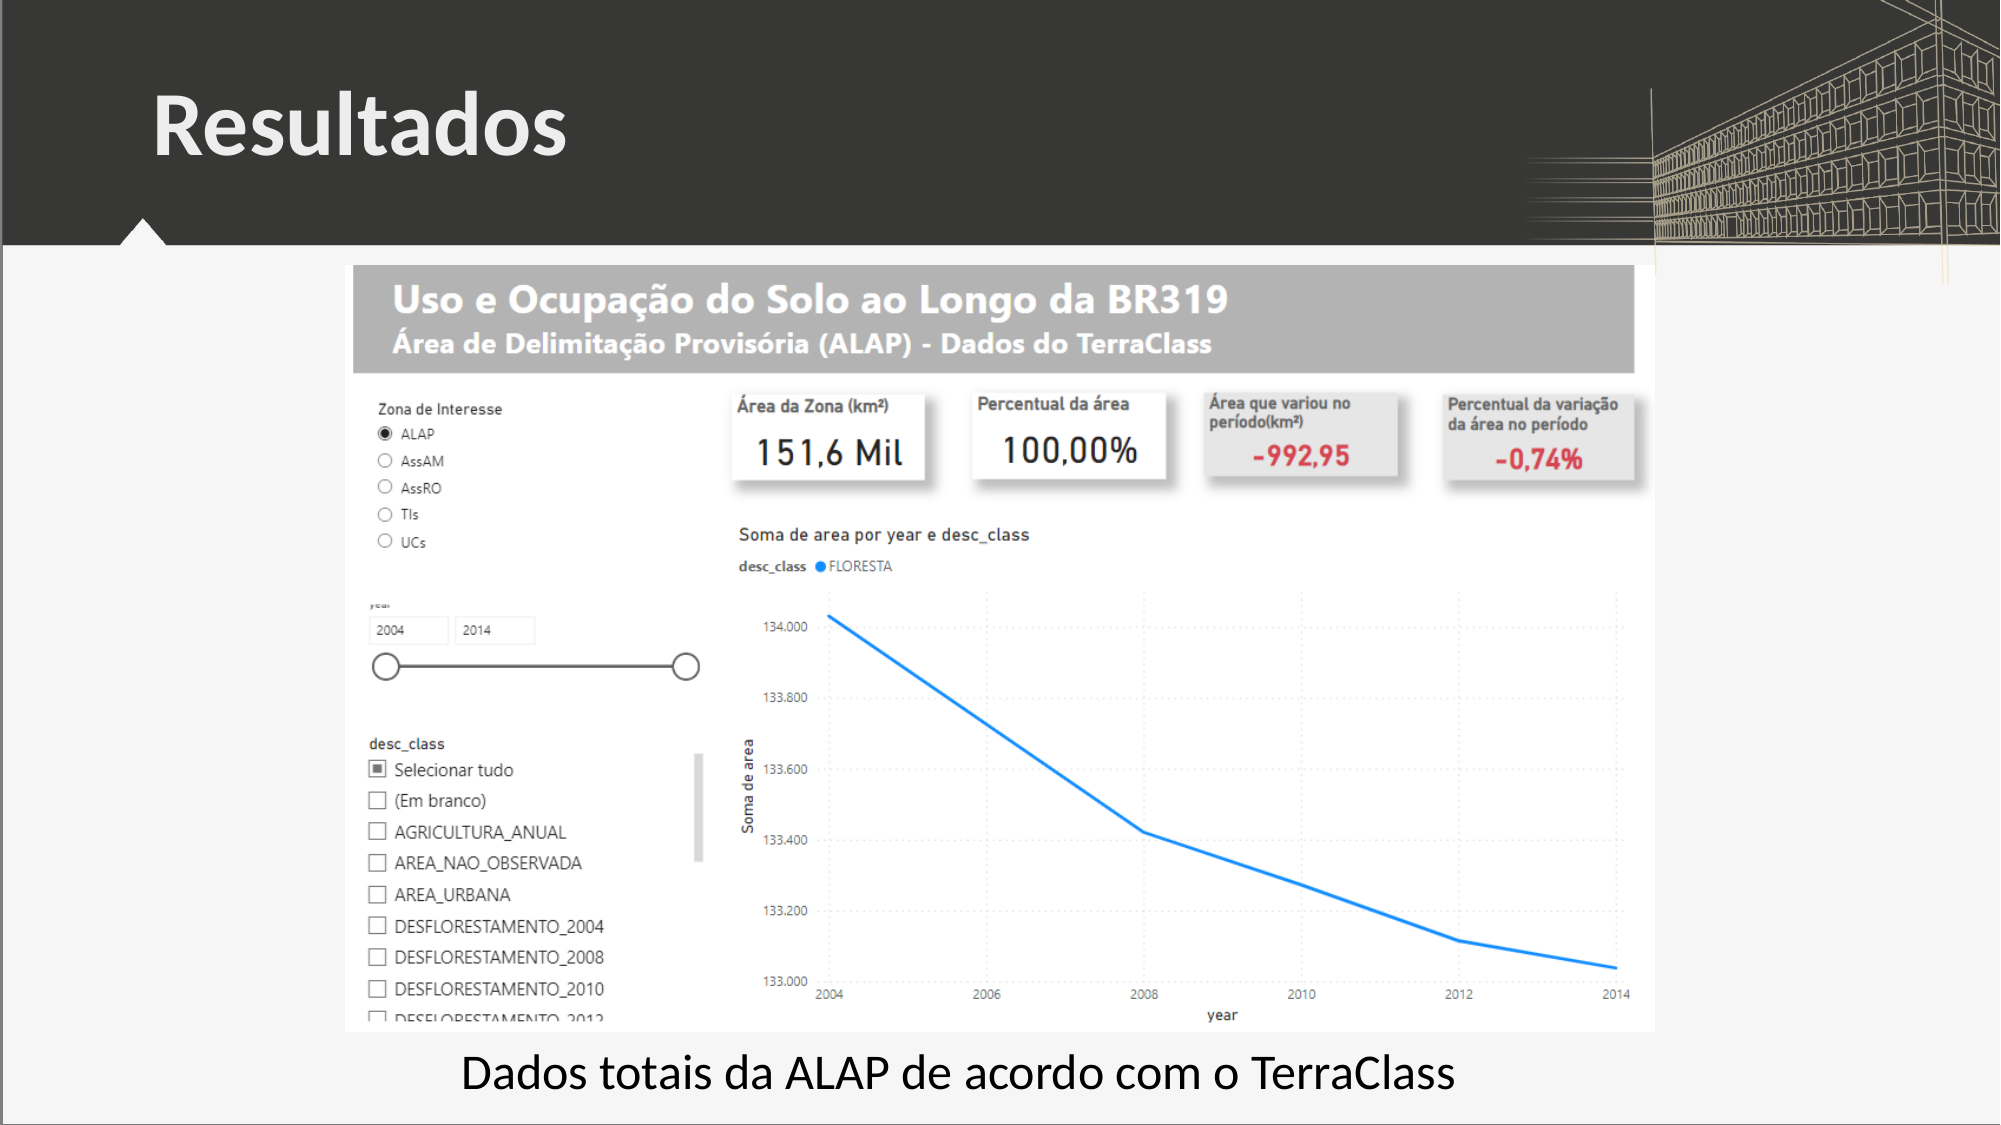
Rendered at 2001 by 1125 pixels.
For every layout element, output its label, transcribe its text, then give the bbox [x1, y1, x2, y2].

picture [0, 0, 2000, 1125]
text_box Dados totais da ALAP de acordo com o TerraClass [446, 1032, 1849, 1107]
title Resultados [137, 17, 1863, 235]
